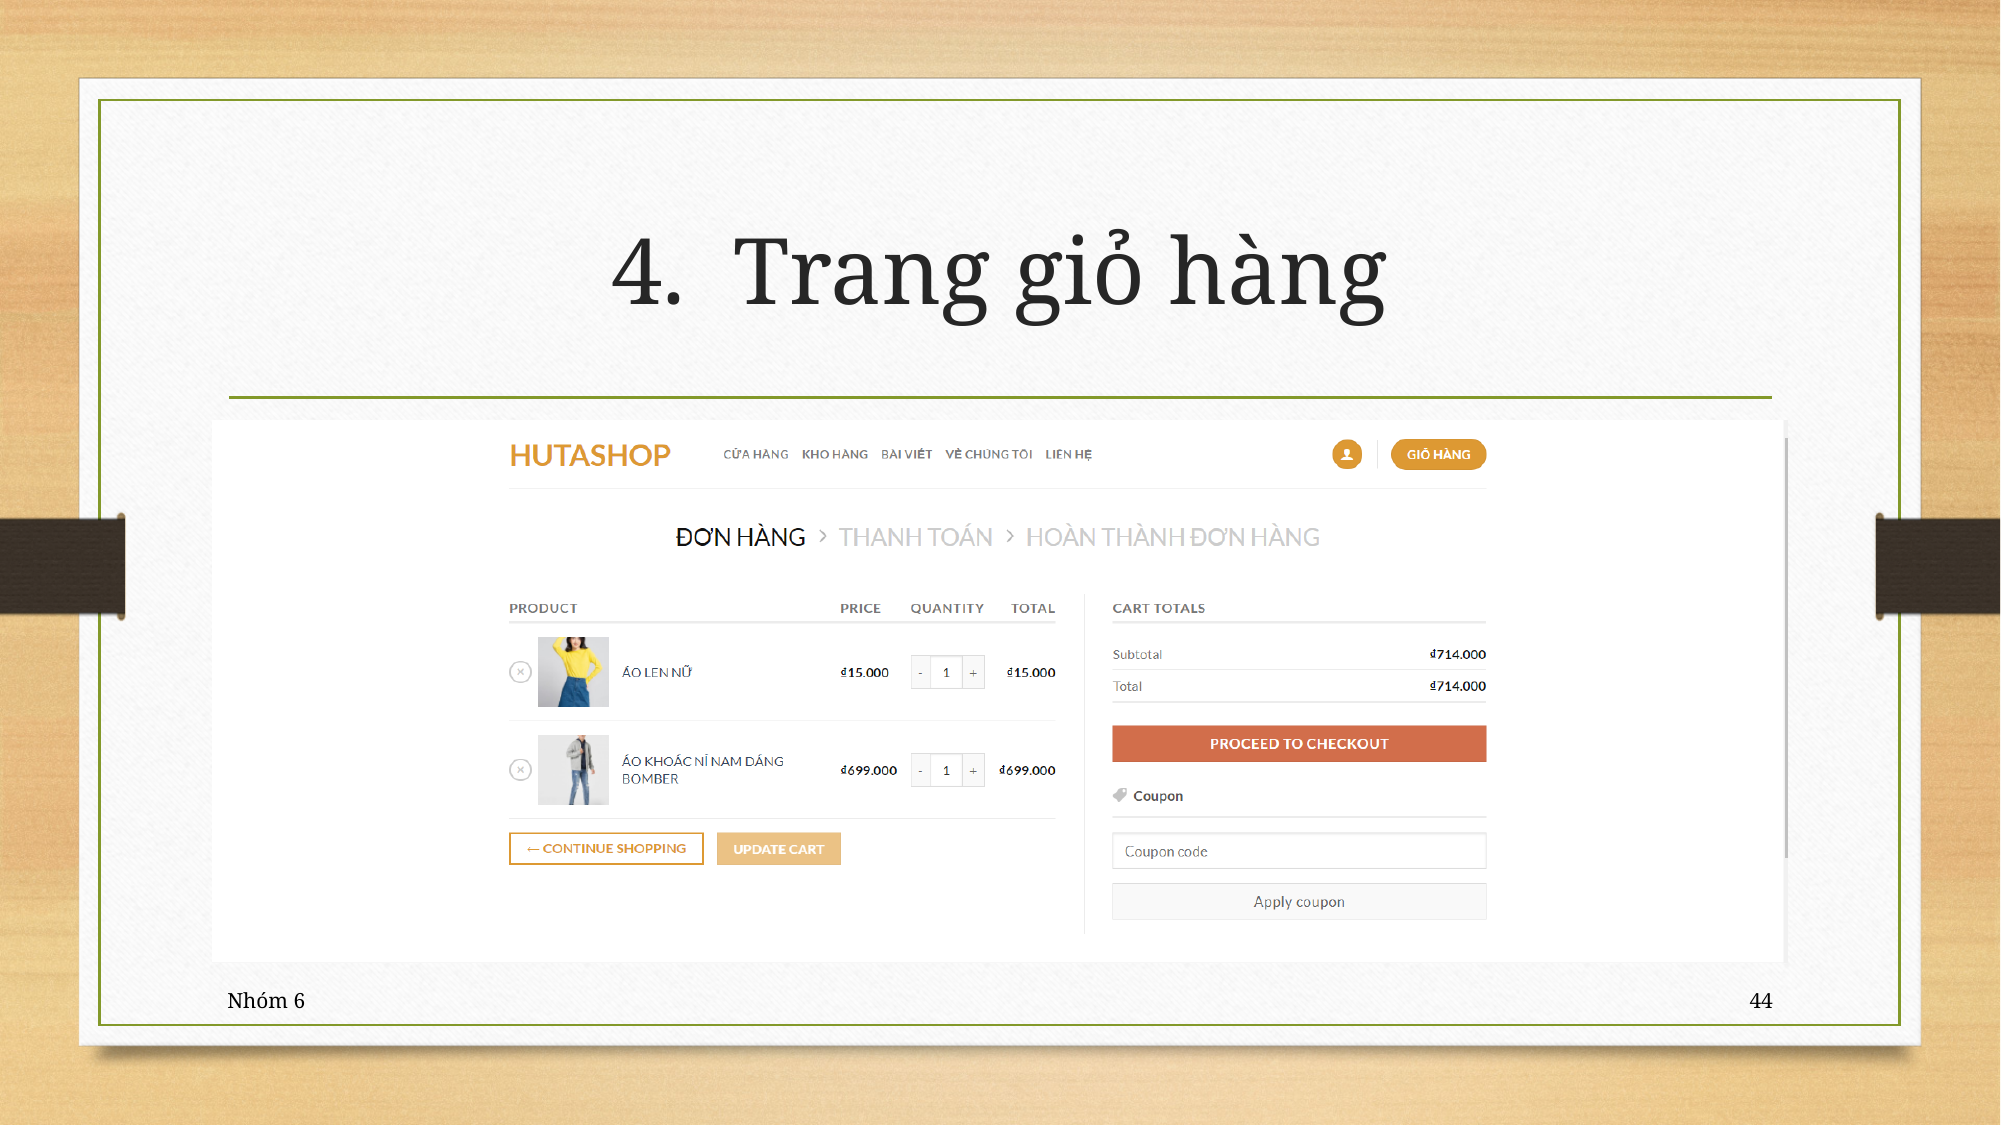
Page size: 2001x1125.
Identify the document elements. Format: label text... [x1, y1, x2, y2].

picture [0, 0, 2001, 1125]
slide_number 44 [1698, 979, 1788, 1025]
title Trang giỏ hàng [212, 161, 1788, 375]
footer Nhóm 6 [212, 979, 1411, 1025]
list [212, 420, 1788, 963]
